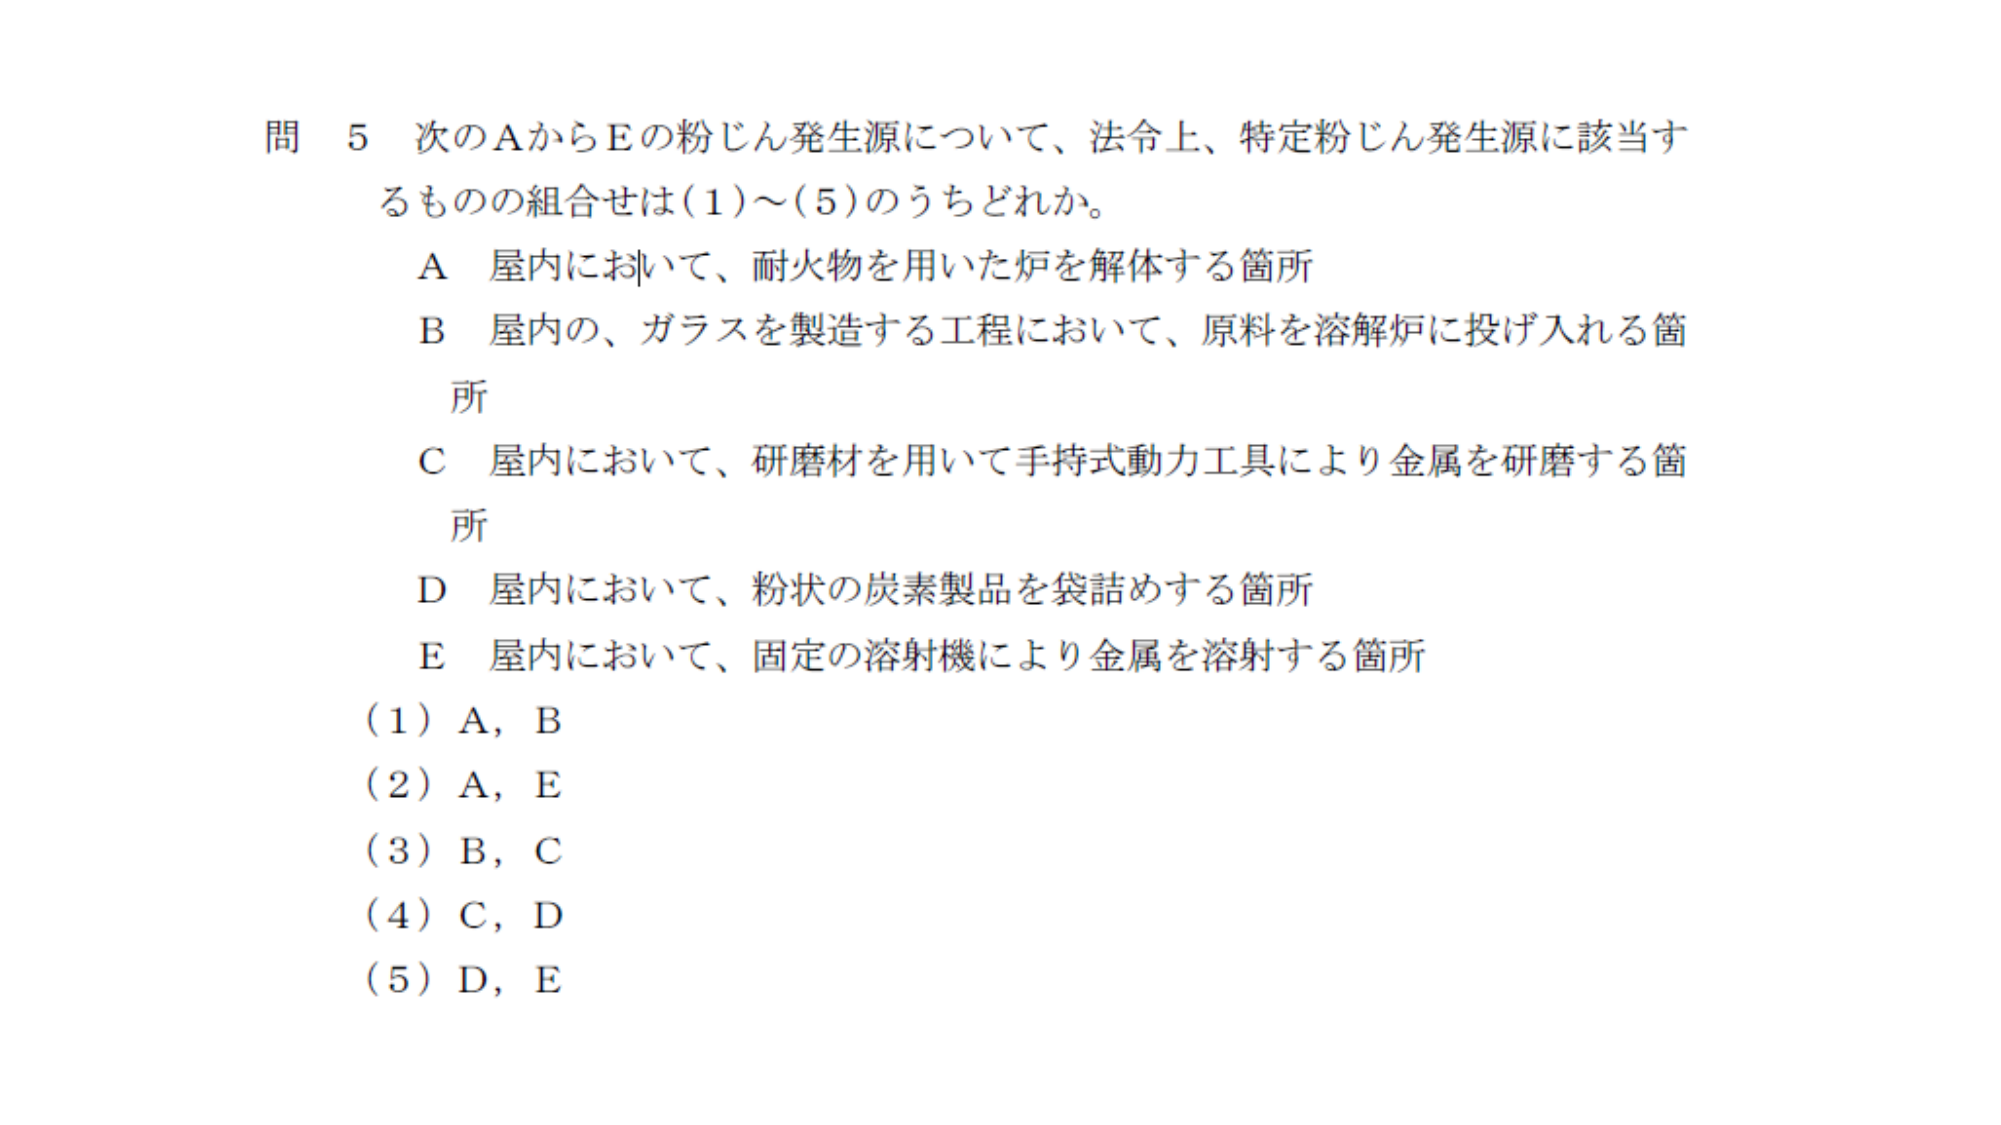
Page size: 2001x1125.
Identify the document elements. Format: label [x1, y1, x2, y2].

picture [245, 102, 1755, 1022]
